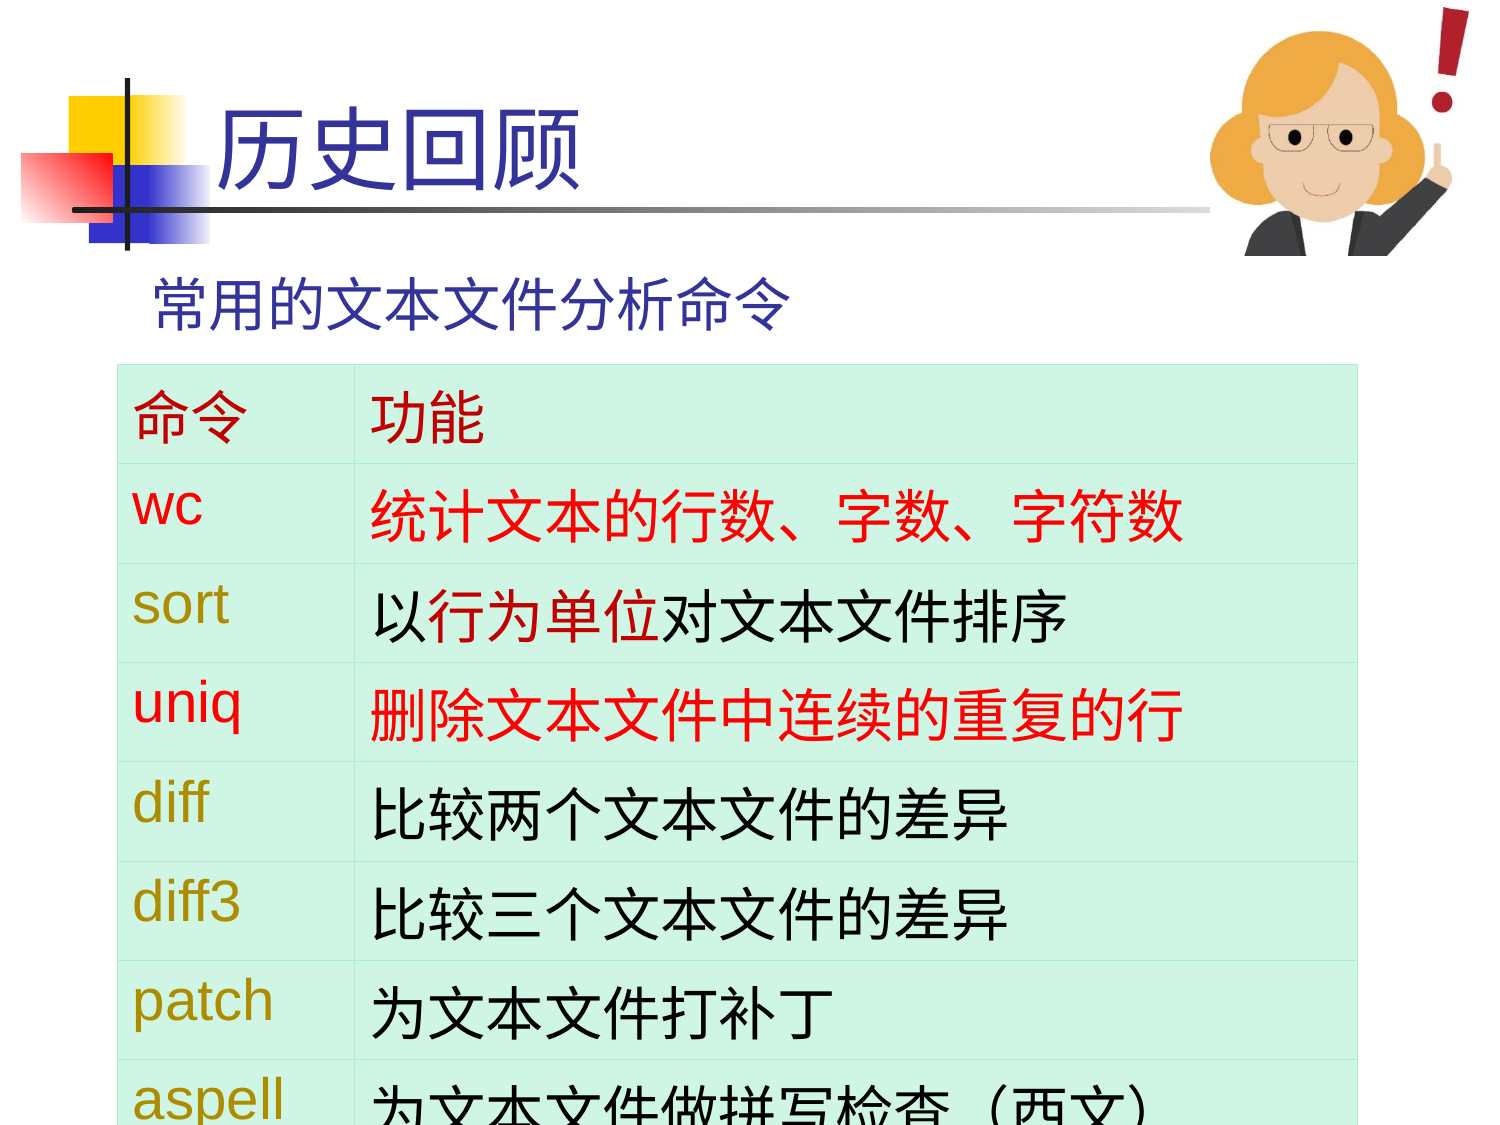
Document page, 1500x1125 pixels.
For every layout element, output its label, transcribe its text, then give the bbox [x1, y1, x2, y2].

table_cell aspell [118, 1060, 354, 1125]
table_cell patch [118, 961, 354, 1059]
title 历史回顾 [1470, 11, 1480, 210]
table_cell diff [118, 762, 354, 861]
table_cell sort [118, 564, 354, 662]
title 历史回顾 [200, 11, 1210, 172]
text_box [64, 231, 1500, 1106]
table_cell diff3 [118, 862, 354, 960]
table_cell 统计文本的行数、字数、字符数 [355, 464, 1357, 563]
table_cell 比较两个文本文件的差异 [355, 762, 1357, 861]
table_cell wc [118, 464, 354, 563]
table_header 命令 [118, 365, 354, 463]
table_cell 以行为单位对文本文件排序 [355, 564, 1357, 662]
picture [1210, 7, 1470, 256]
table_cell 删除文本文件中连续的重复的行 [355, 663, 1357, 761]
table_cell uniq [118, 663, 354, 761]
table_cell 为文本文件做拼写检查（西文） [355, 1060, 1357, 1125]
table_header 功能 [355, 365, 1357, 463]
table_cell 比较三个文本文件的差异 [355, 862, 1357, 960]
table_cell 为文本文件打补丁 [355, 961, 1357, 1059]
text_box 常用的文本文件分析命令 [135, 172, 1415, 346]
